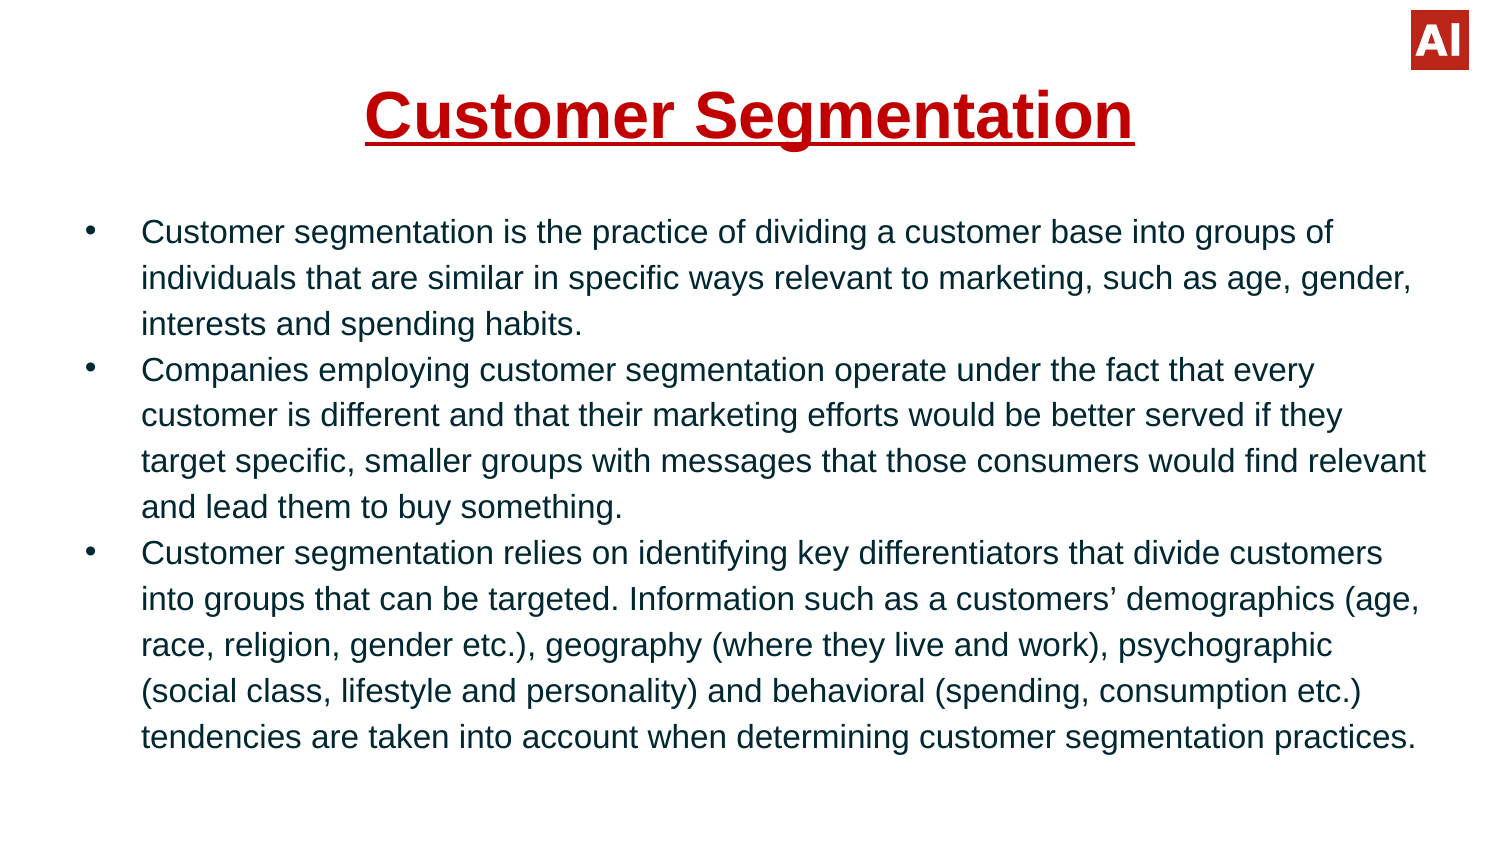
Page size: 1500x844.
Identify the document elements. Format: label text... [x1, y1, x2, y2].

title Customer Segmentation [51, 72, 1449, 167]
picture [1411, 10, 1469, 70]
list Customer segmentation is the practice of dividing a customer base into groups of individuals that are similar in specific ways relevant to marketing, such as age, gender, interests and spending habits. Companies employing customer segmentation operate under the fact that every customer is different and that their marketing efforts would be better served if they target specific, smaller groups with messages that those consumers would find relevant and lead them to buy something. Customer segmentation relies on identifying key differentiators that divide customers into groups that can be targeted. Information such as a customers’ demographics (age, race, religion, gender etc.), geography (where they live and work), psychographic (social class, lifestyle and personality) and behavioral (spending, consumption etc.) tendencies are taken into account when determining customer segmentation practices. [51, 189, 1449, 771]
